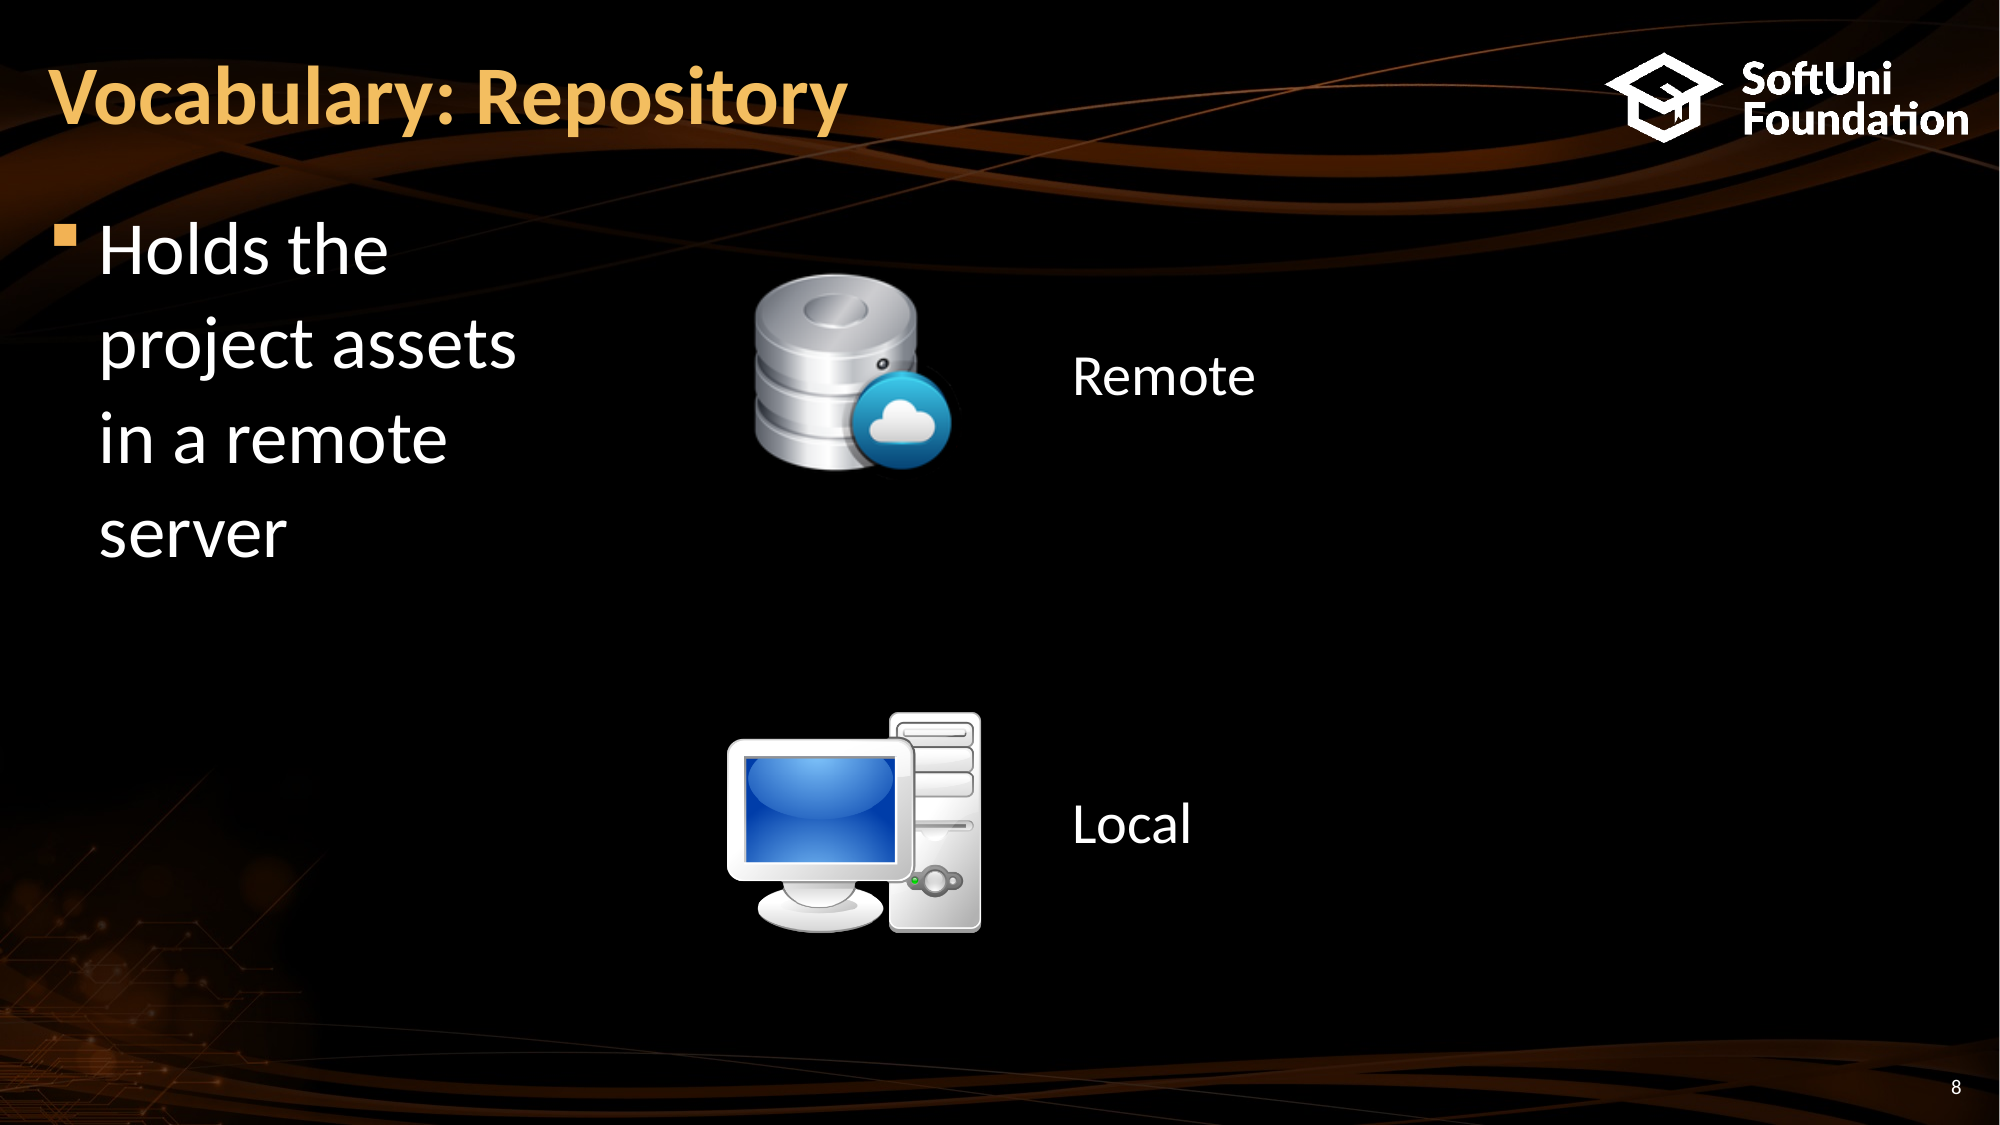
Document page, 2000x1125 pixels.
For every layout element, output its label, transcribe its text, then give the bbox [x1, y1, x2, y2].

list Holds the project assets in a remote server [31, 189, 550, 1103]
text_box Remote [1057, 329, 1396, 415]
slide_number 8 [1897, 1070, 1968, 1103]
title Vocabulary: Repository [30, 6, 1602, 189]
picture [0, 0, 2000, 1125]
text_box Local [1057, 777, 1396, 863]
